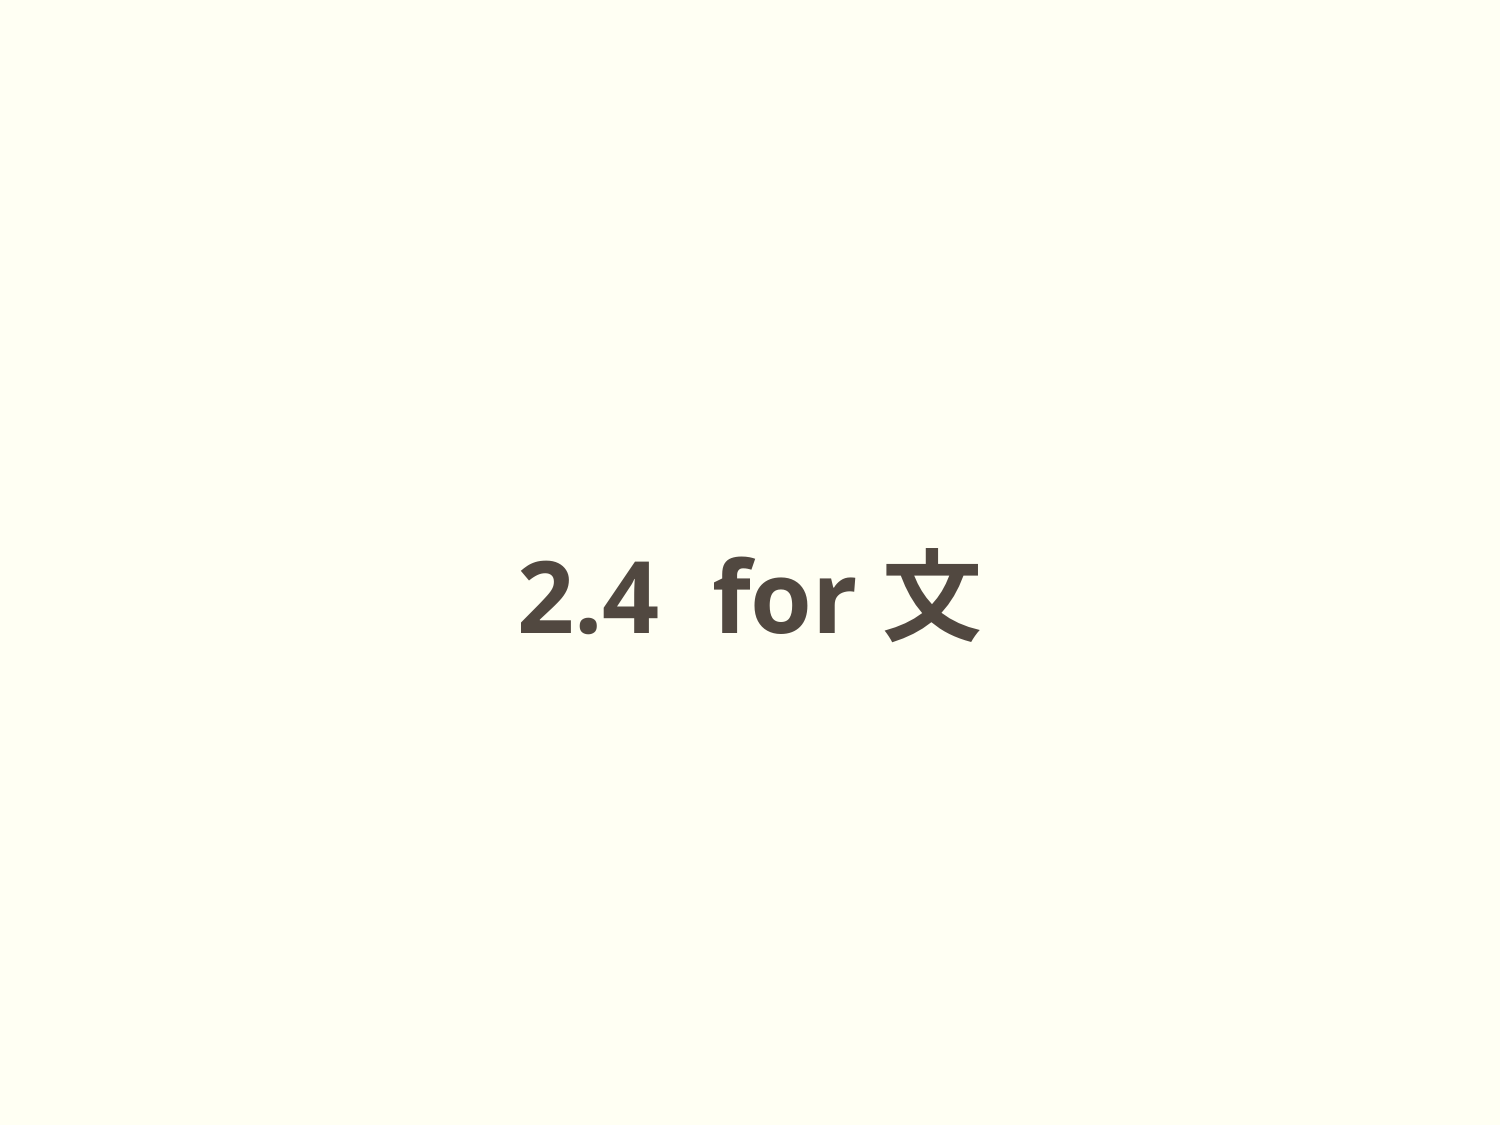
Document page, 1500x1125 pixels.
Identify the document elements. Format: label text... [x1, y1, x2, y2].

text_box 2.4 for文 [68, 498, 1431, 663]
